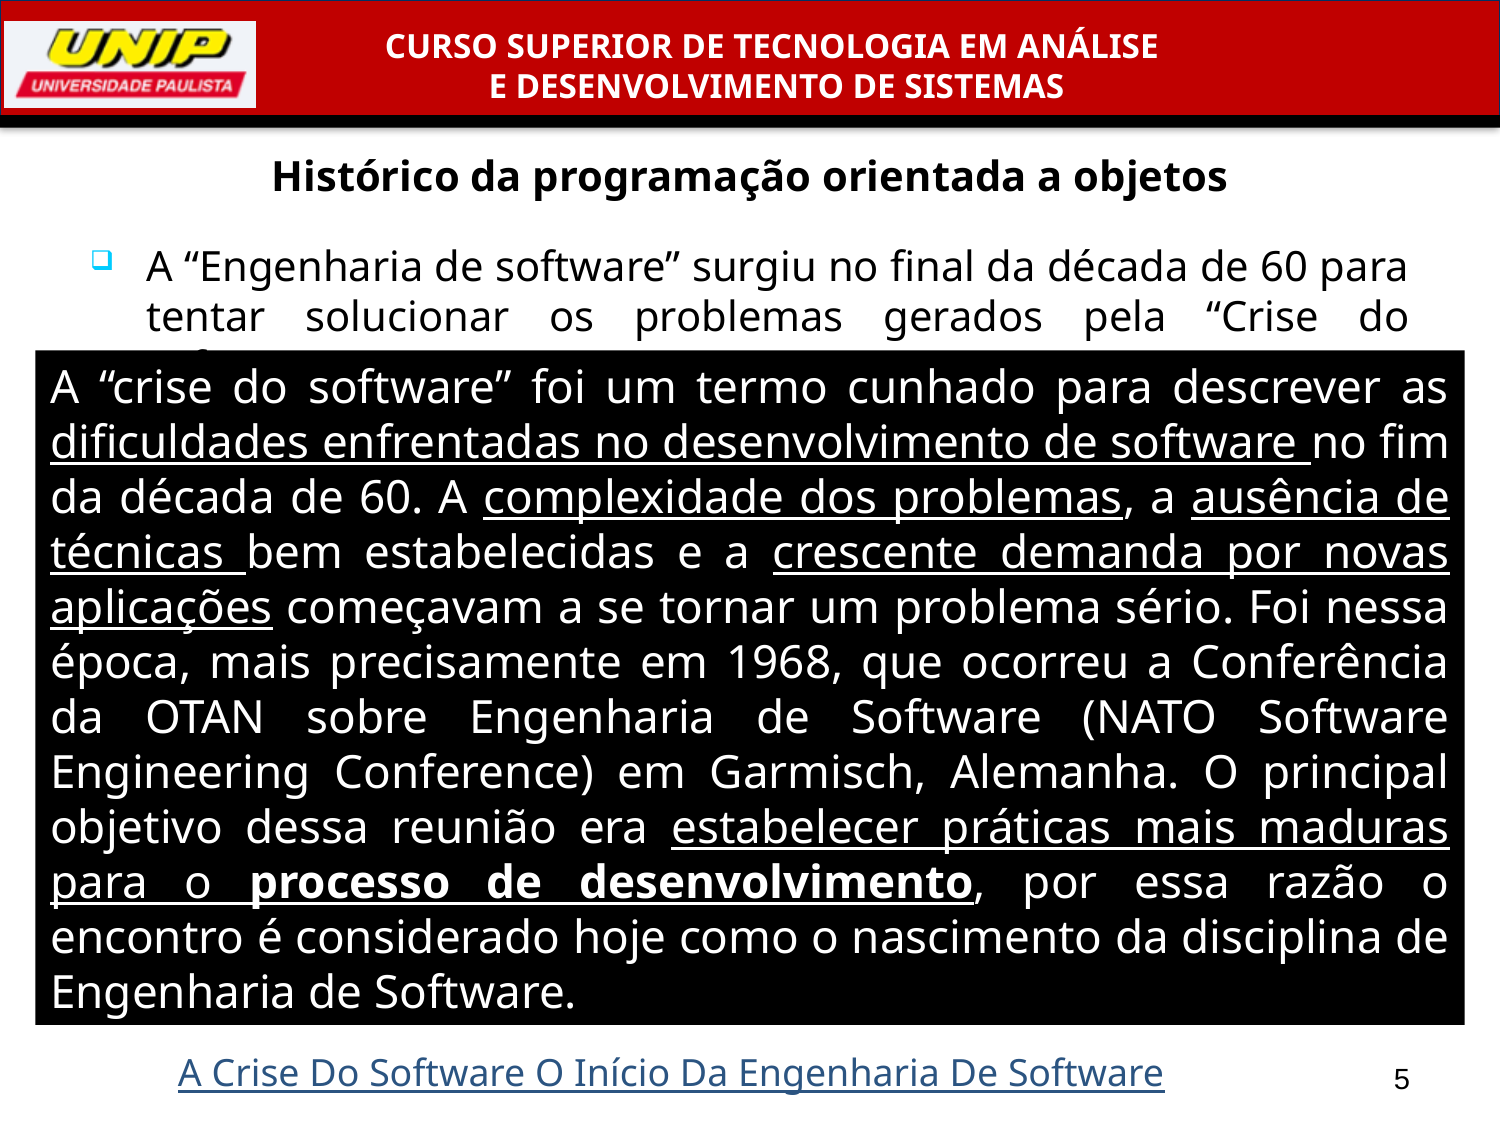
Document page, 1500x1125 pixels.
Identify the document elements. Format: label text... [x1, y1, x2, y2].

list A “Engenharia de software” surgiu no final da década de 60 para tentar solucionar os problemas gerados pela “Crise do software”. No entanto, várias técnicas que foram desenvolvidas nos anos 70 e 80 não conseguiram resolver os problemas de produtividade e qualidade em softwares. Nos anos 90, um grande número de empresas, de diversos portes, já estava com boa parte de seus sistemas com um considerável nível de informatização. Além disso, o uso da internet como meio de comunicação e busca maciça de informação foi amplamente divulgado e finalmente o computador passou a ser uma ferramenta de trabalho para muitas pessoas. [75, 231, 1425, 350]
text_box A “crise do software” foi um termo cunhado para descrever as dificuldades enfrentadas no desenvolvimento de software no fim da década de 60. A complexidade dos problemas, a ausência de técnicas bem estabelecidas e a crescente demanda por novas aplicações começavam a se tornar um problema sério. Foi nessa época, mais precisamente em 1968, que ocorreu a Conferência da OTAN sobre Engenharia de Software (NATO Software Engineering Conference) em Garmisch, Alemanha. O principal objetivo dessa reunião era estabelecer práticas mais maduras para o processo de desenvolvimento, por essa razão o encontro é considerado hoje como o nascimento da disciplina de Engenharia de Software. [35, 350, 1465, 1025]
title Histórico da programação orientada a objetos [75, 62, 1425, 231]
picture [4, 21, 256, 108]
slide_number 5 [1074, 1025, 1425, 1103]
text_box A Crise Do Software O Início Da Engenharia De Software [163, 1041, 1250, 1108]
